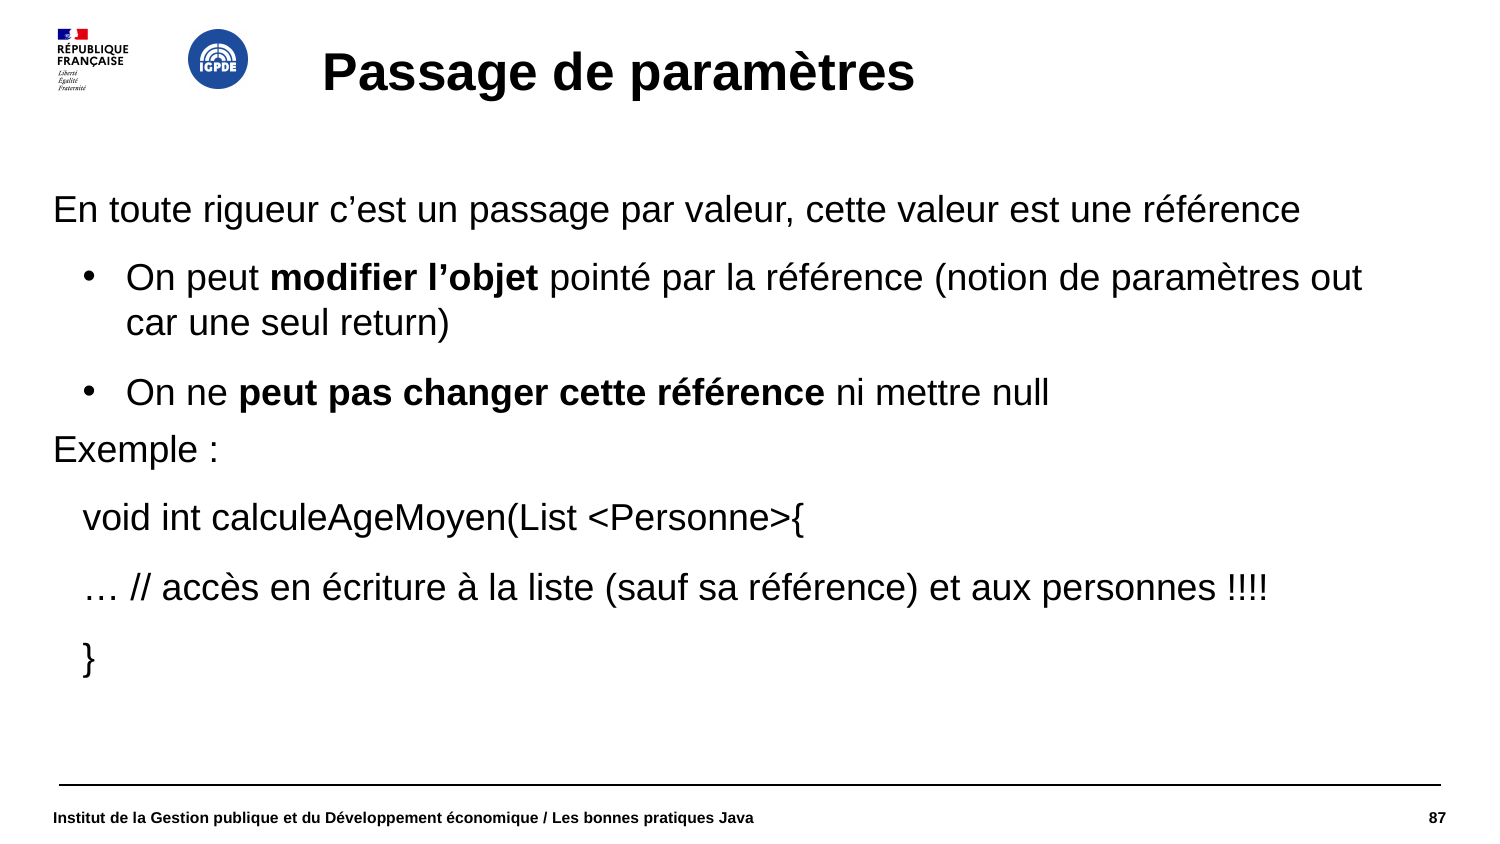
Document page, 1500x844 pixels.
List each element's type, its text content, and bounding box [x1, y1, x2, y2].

footer Institut de la Gestion publique et du Développement économique / Les bonnes pratiques Java [53, 787, 780, 844]
slide_number 87 [1224, 787, 1447, 844]
picture [188, 29, 248, 89]
picture [47, 18, 139, 101]
list En toute rigueur c’est un passage par valeur, cette valeur est une référence On peut modifier l’objet pointé par la référence (notion de paramètres out car une seul return) On ne peut pas changer cette référence ni mettre null Exemple : void int calculeAgeMoyen(List <Personne>{ … // accès en écriture à la liste (sauf sa référence) et aux personnes !!!! } [52, 184, 1424, 713]
title Passage de paramètres [322, 44, 1282, 116]
